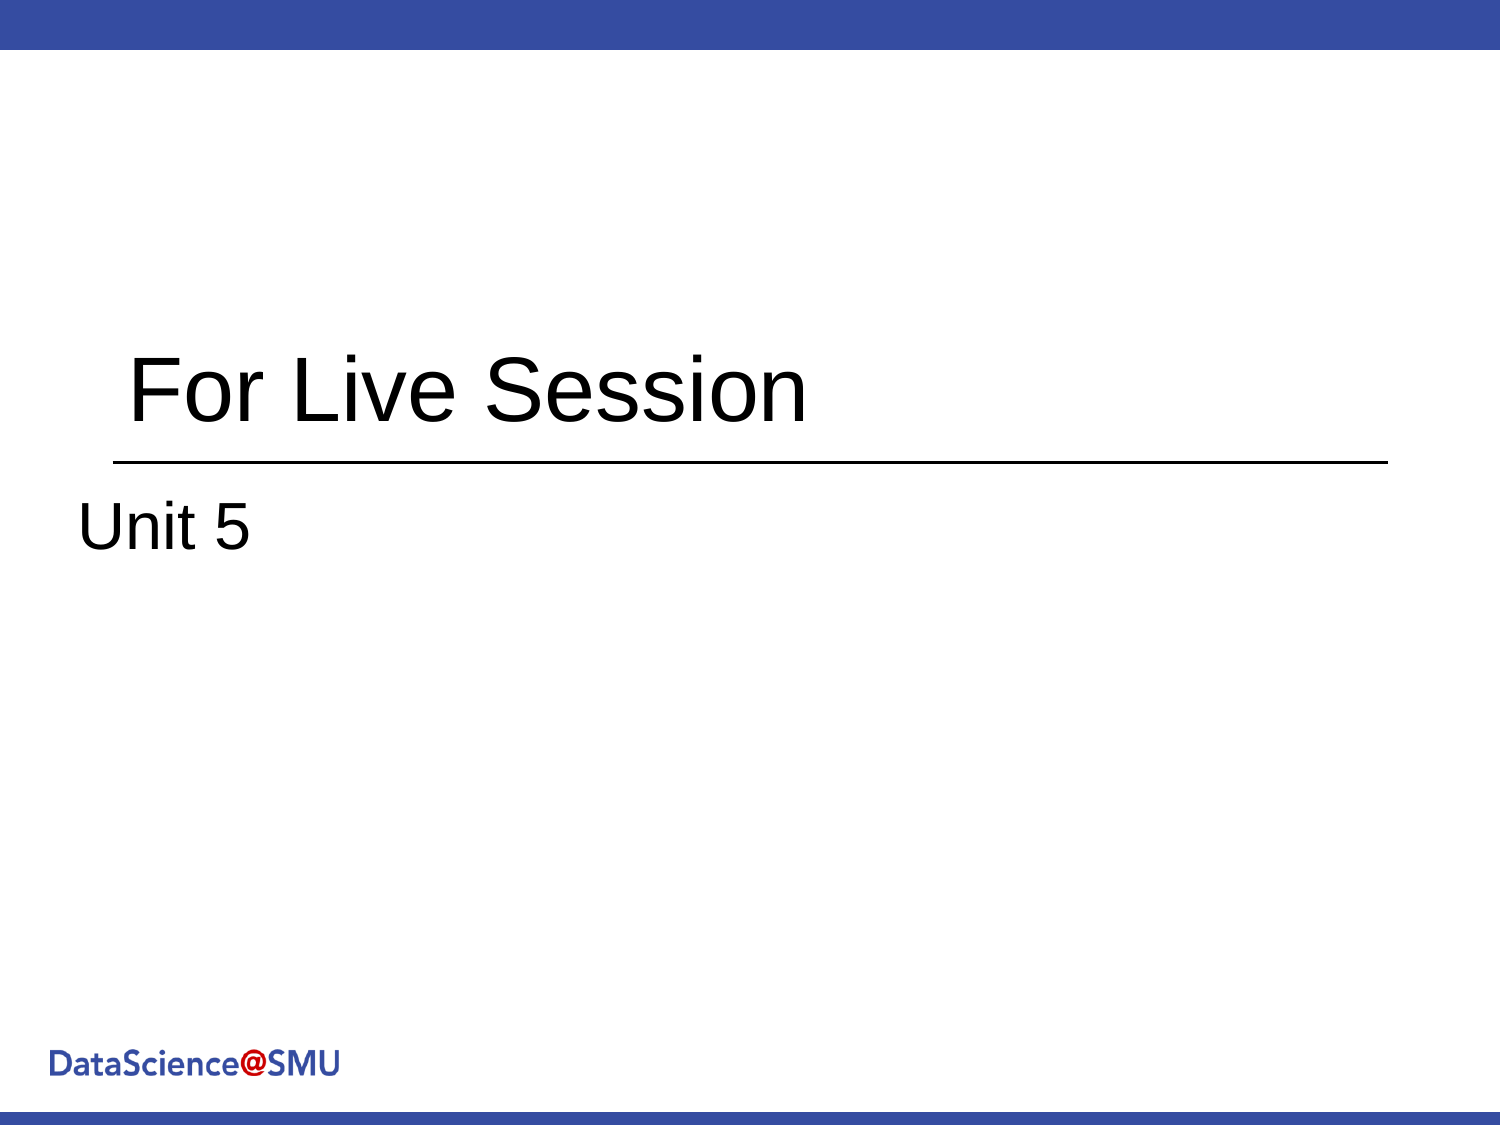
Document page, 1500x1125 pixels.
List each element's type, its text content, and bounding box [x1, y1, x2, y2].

subtitle Unit 5 [62, 474, 1463, 763]
picture [50, 1049, 339, 1076]
title For Live Session [112, 299, 1500, 448]
